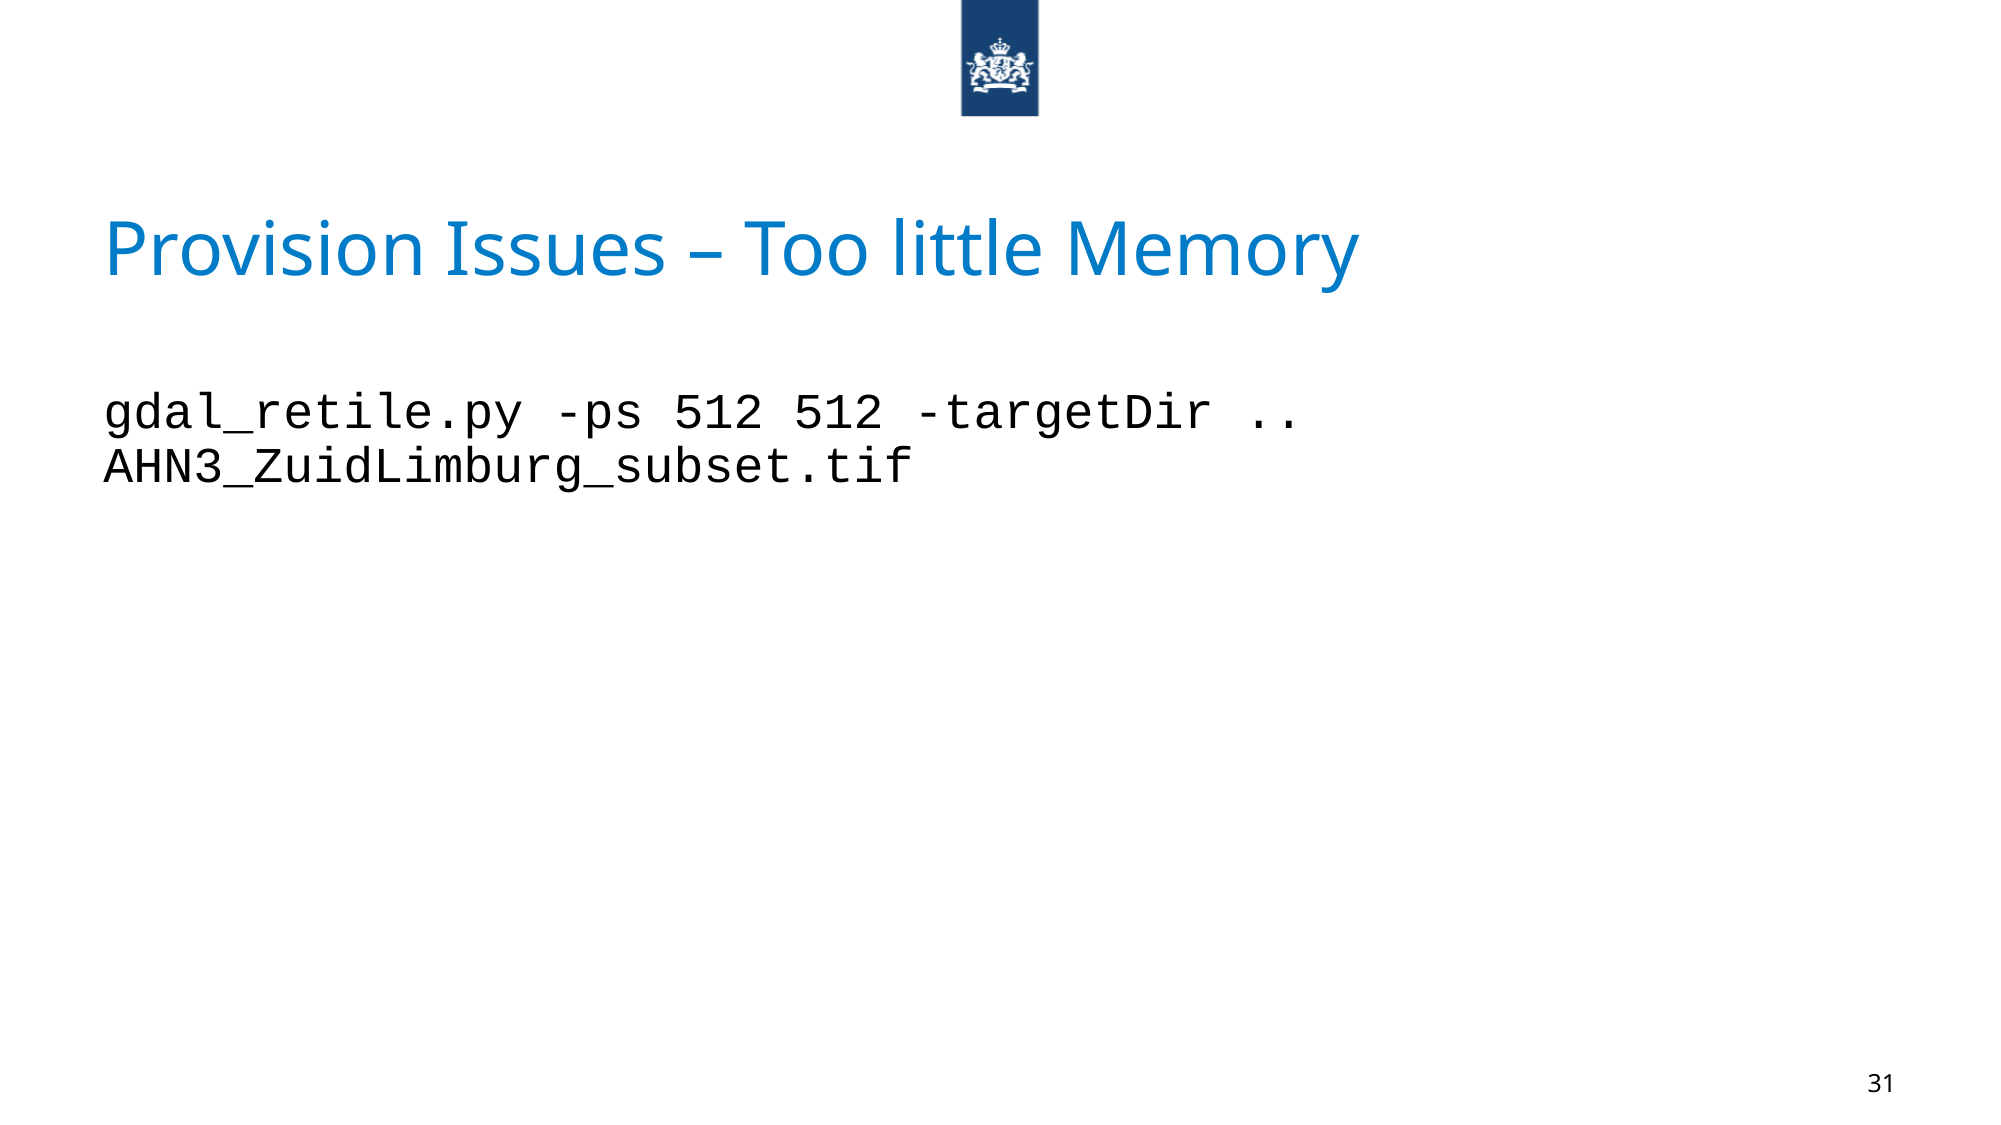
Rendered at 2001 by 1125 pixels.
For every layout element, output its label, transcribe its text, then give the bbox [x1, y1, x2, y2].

slide_number 31 [1812, 1070, 1897, 1102]
title Provision Issues – Too little Memory [103, 210, 1897, 386]
picture [0, 0, 2000, 175]
list gdal_retile.py -ps 512 512 -targetDir .. AHN3_ZuidLimburg_subset.tif [103, 386, 1896, 1036]
